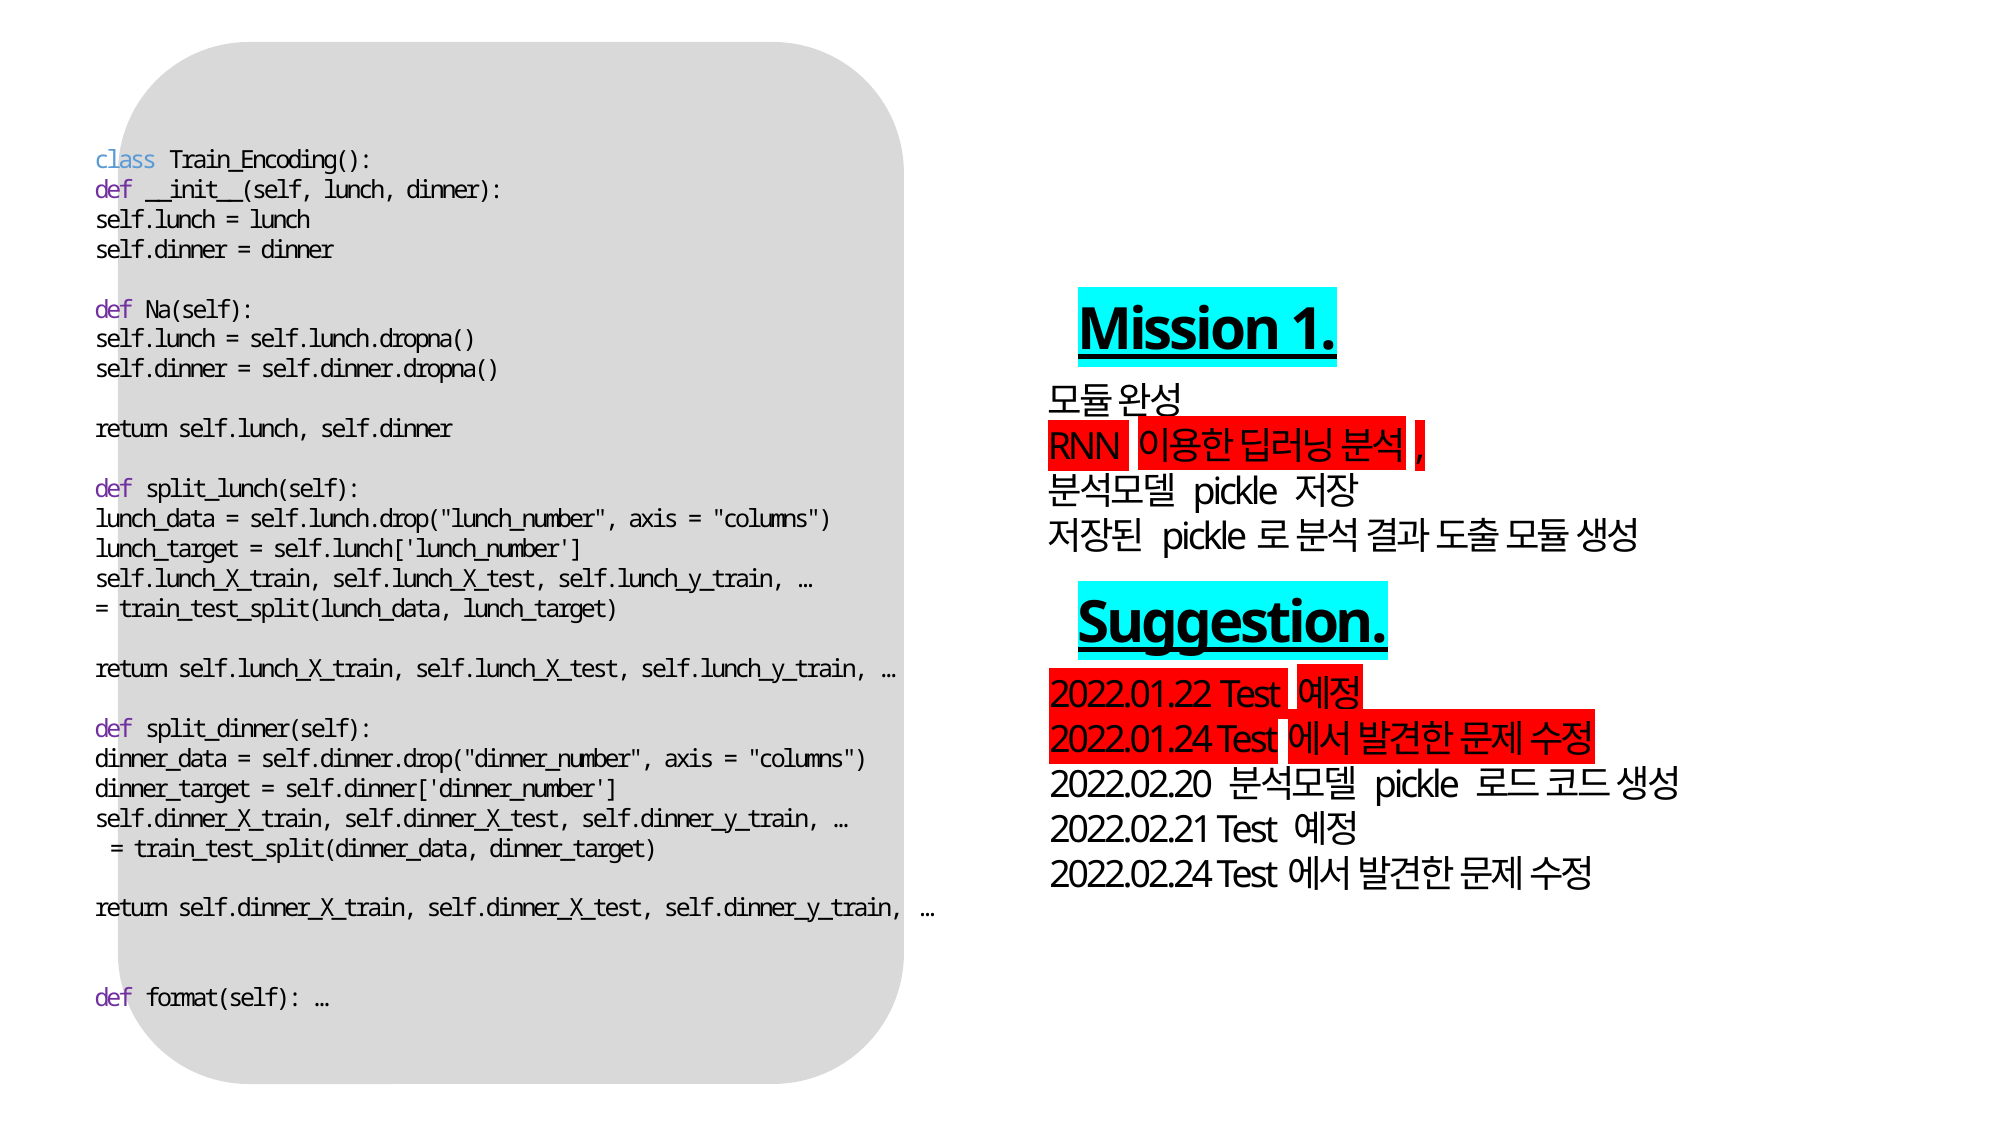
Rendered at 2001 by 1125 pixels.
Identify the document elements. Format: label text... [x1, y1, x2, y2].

text_box Suggestion. [1063, 577, 1403, 662]
text_box class Train_Encoding(): def __init__(self, lunch, dinner): self.lunch = lunch self.dinner = dinner def Na(self): self.lunch = self.lunch.dropna() self.dinner = self.dinner.dropna() return self.lunch, self.dinner def split_lunch(self): lunch_data = self.lunch.drop("lunch_number", axis = "columns") lunch_target = self.lunch['lunch_number'] self.lunch_X_train, self.lunch_X_test, self.lunch_y_train, … = train_test_split(lunch_data, lunch_target) return self.lunch_X_train, self.lunch_X_test, self.lunch_y_train, … def split_dinner(self): dinner_data = self.dinner.drop("dinner_number", axis = "columns") dinner_target = self.dinner['dinner_number'] self.dinner_X_train, self.dinner_X_test, self.dinner_y_train, … = train_test_split(dinner_data, dinner_target) return self.dinner_X_train, self.dinner_X_test, self.dinner_y_train, … def format(self): … [79, 136, 950, 1019]
text_box [134, 1019, 888, 1086]
text_box Mission 1. [1062, 283, 1352, 369]
text_box 2022.01.22 Test 예정 2022.01.24 Test에서 발견한 문제 수정 2022.02.20 분석모델 pickle 로드 코드 생성 2022.02.21 Test 예정 2022.02.24 Test에서 발견한 문제 수정 [1034, 662, 1697, 903]
text_box [122, 40, 900, 136]
text_box 모듈 완성 RNN 이용한 딥러닝 분석, 분석모델 pickle 저장 저장된 pickle로 분석 결과 도출 모듈 생성 [1033, 369, 1657, 565]
